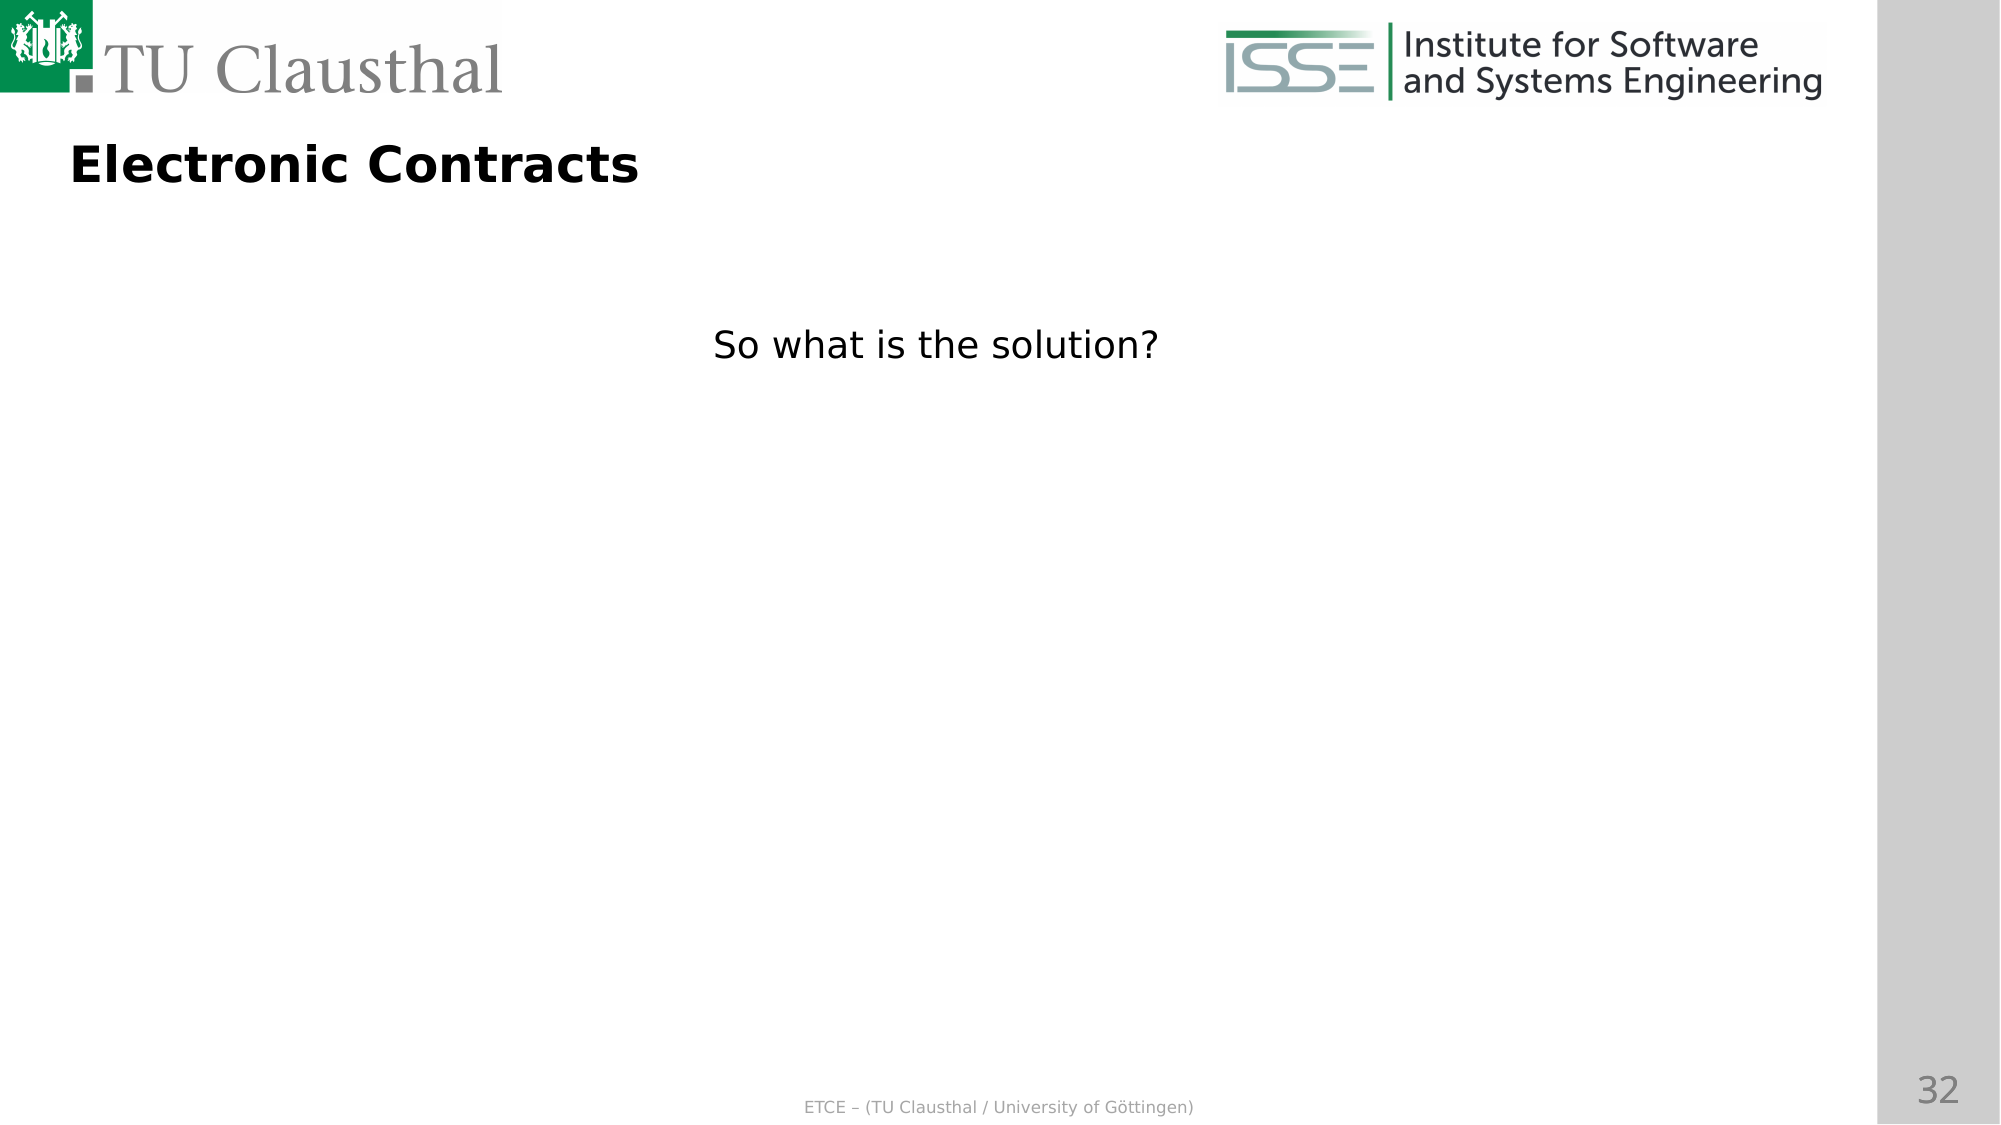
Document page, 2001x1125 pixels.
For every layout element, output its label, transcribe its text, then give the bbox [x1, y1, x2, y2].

text_box Electronic Contracts [55, 125, 1819, 208]
text_box So what is the solution? Electronic smart contracts Enable and govern business transactions using a computerized transaction protocol such as a blockchain mart contracts are computer programs for the consistent execution by a network of mutually distrusting nodes where no arbitration of a trusted authority exists Readable/processable by machines and humans alike → Fact tracking, non-repudiation, auditability, and tamper-resistant storage of information in a distributed multi-stakeholder setting, e.g., the M2X Economy. [55, 208, 1819, 1035]
